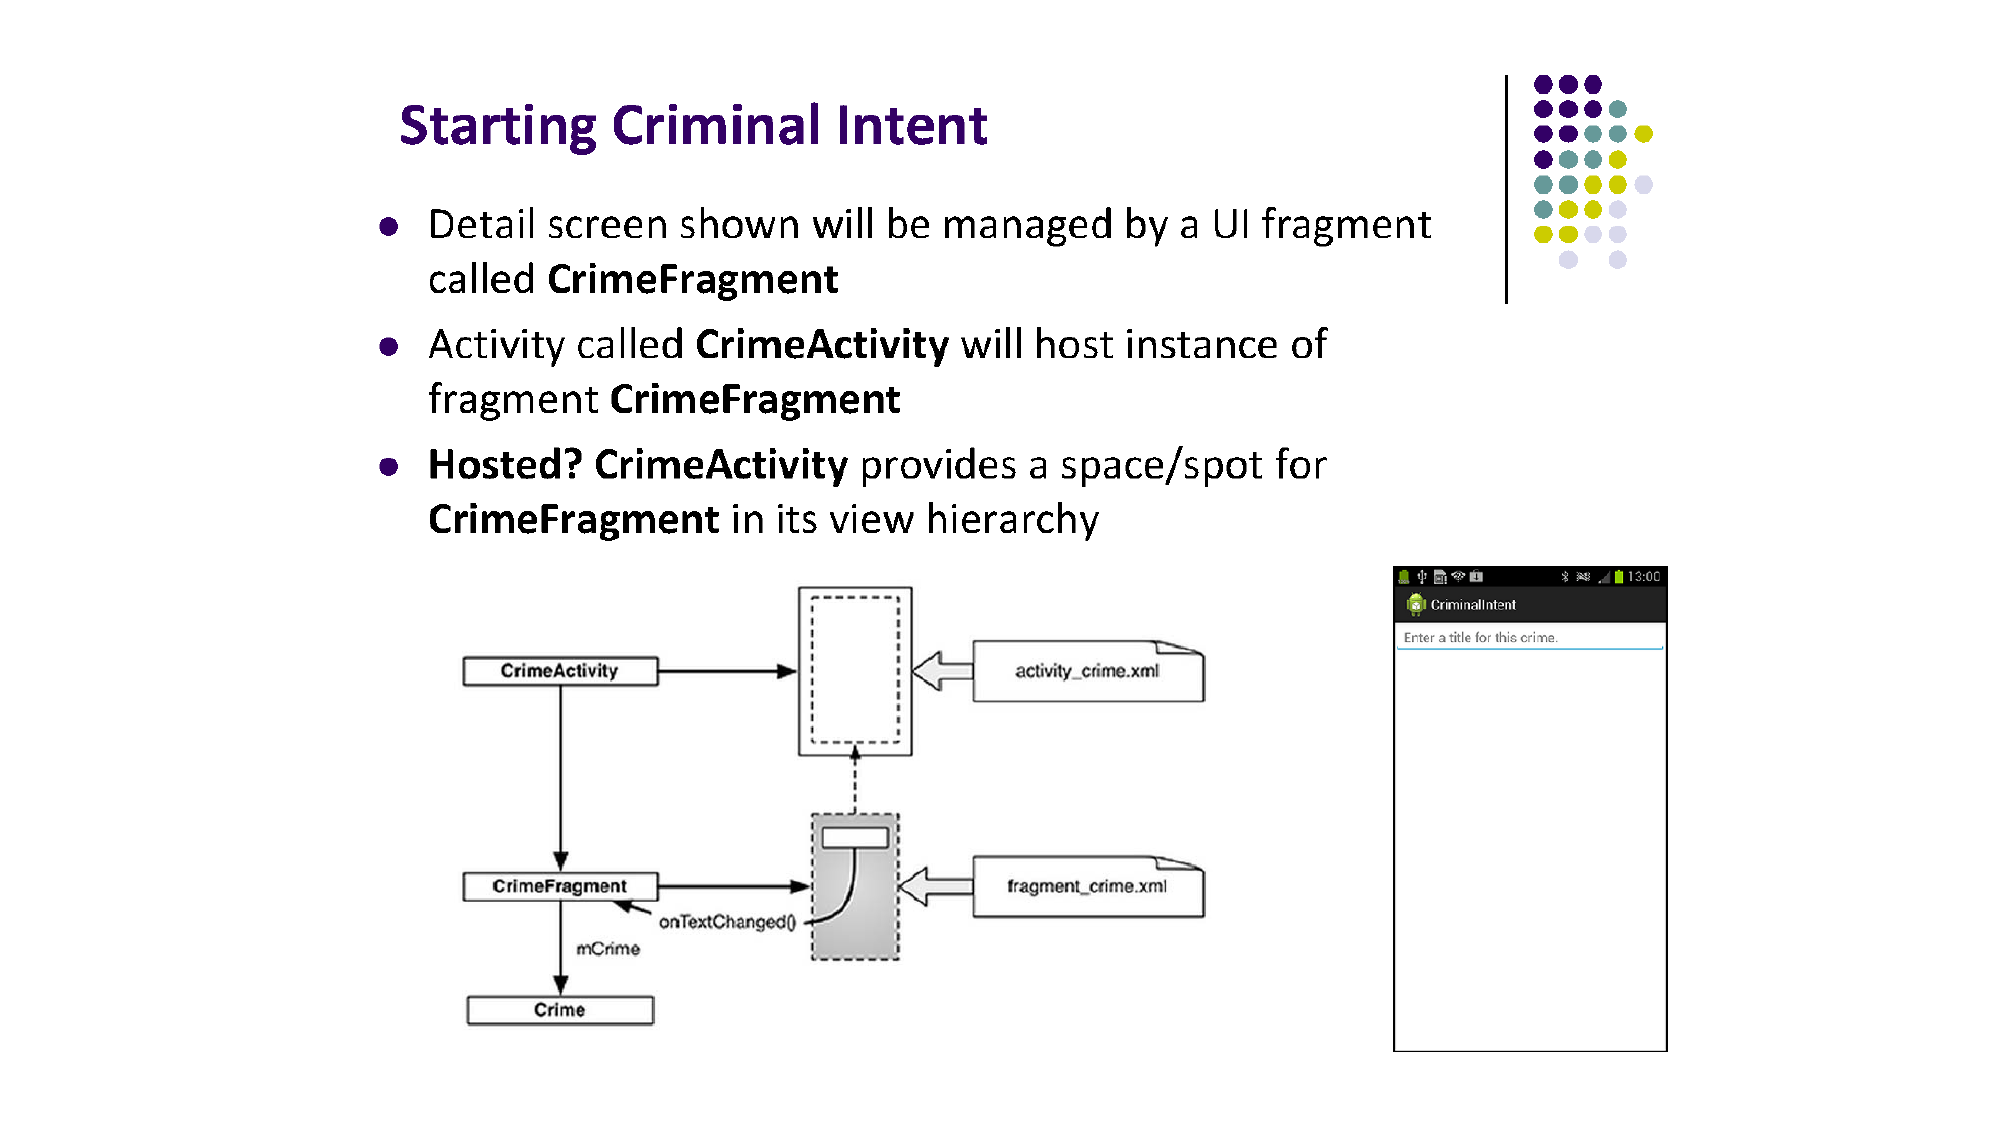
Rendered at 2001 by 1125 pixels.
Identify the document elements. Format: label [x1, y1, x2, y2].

picture [249, 0, 1750, 1125]
